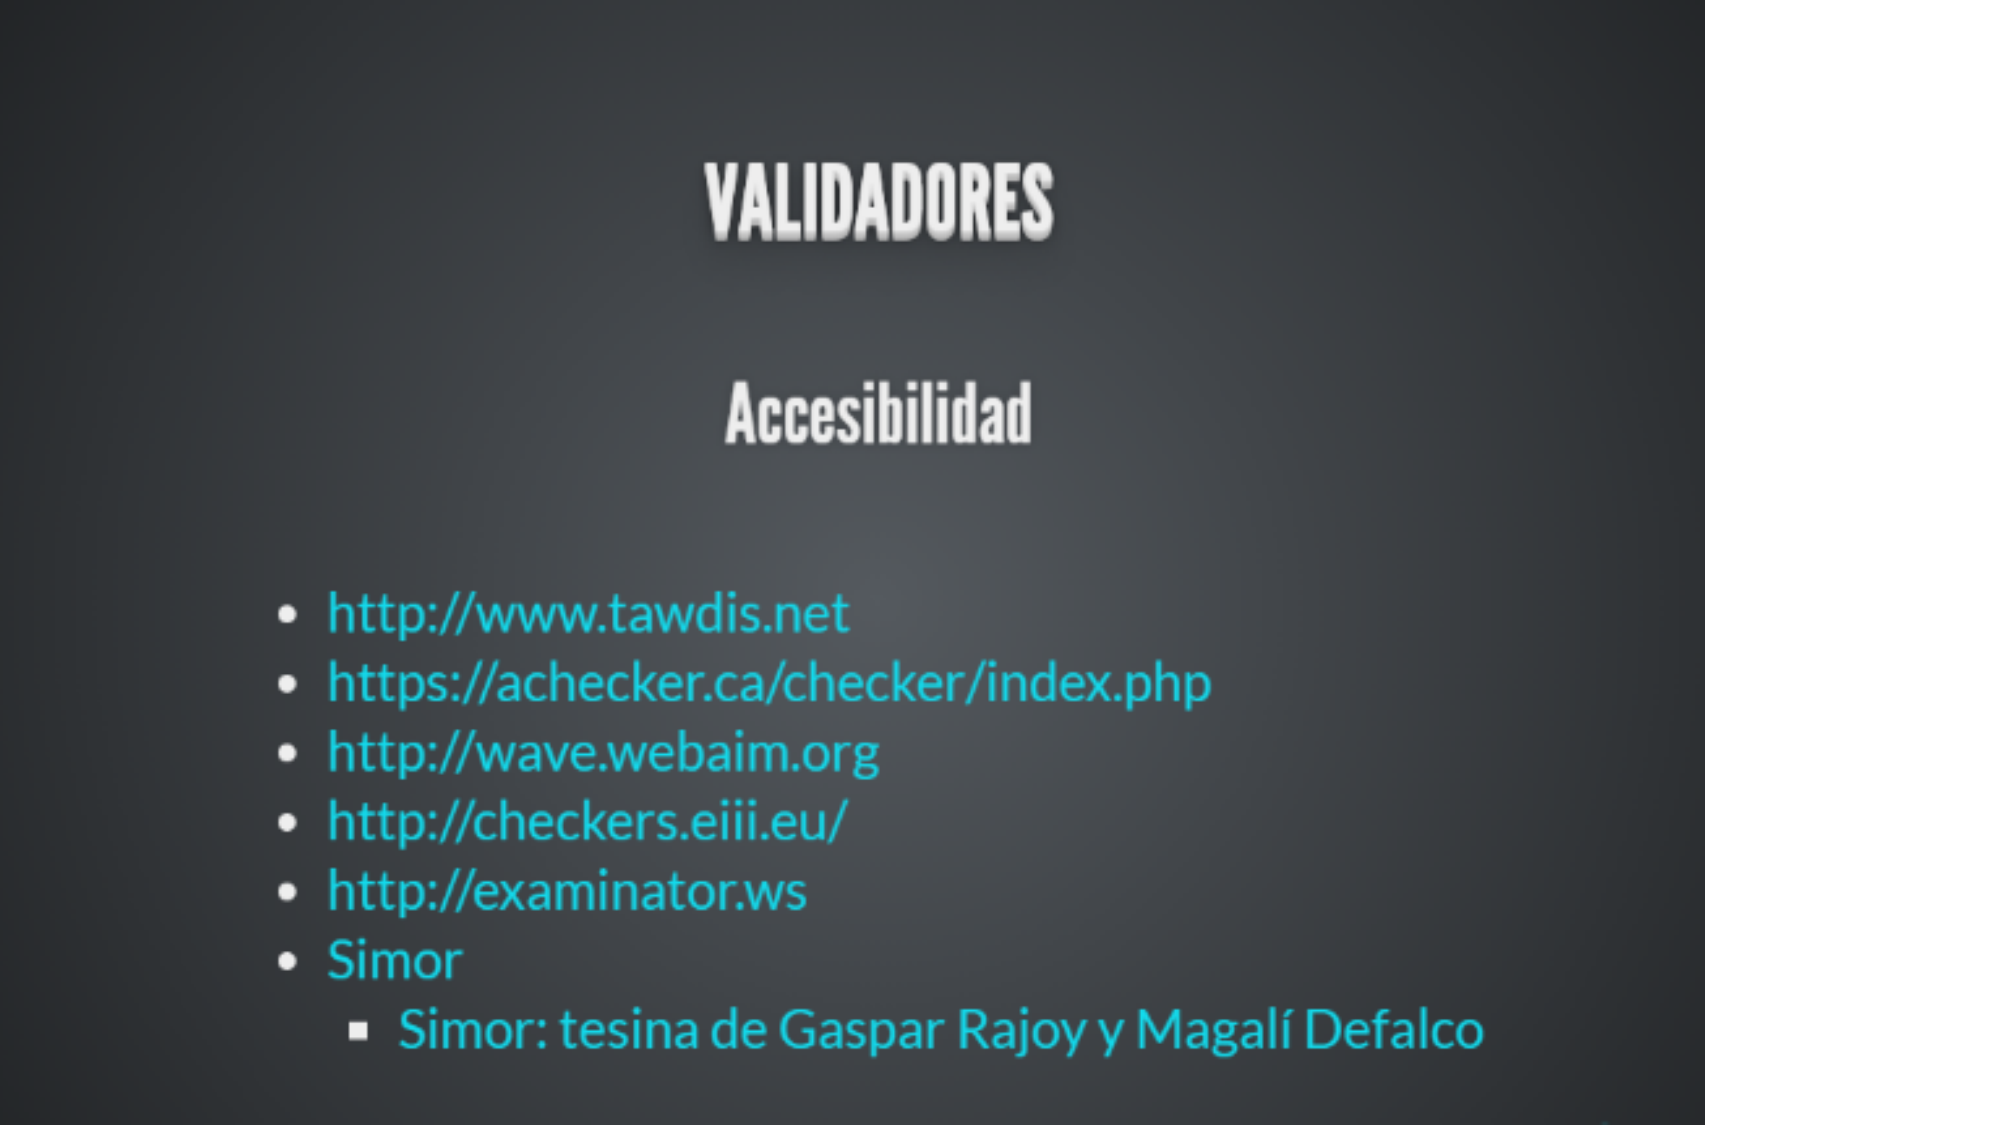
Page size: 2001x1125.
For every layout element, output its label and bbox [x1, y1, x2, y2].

picture [0, 0, 1705, 1125]
